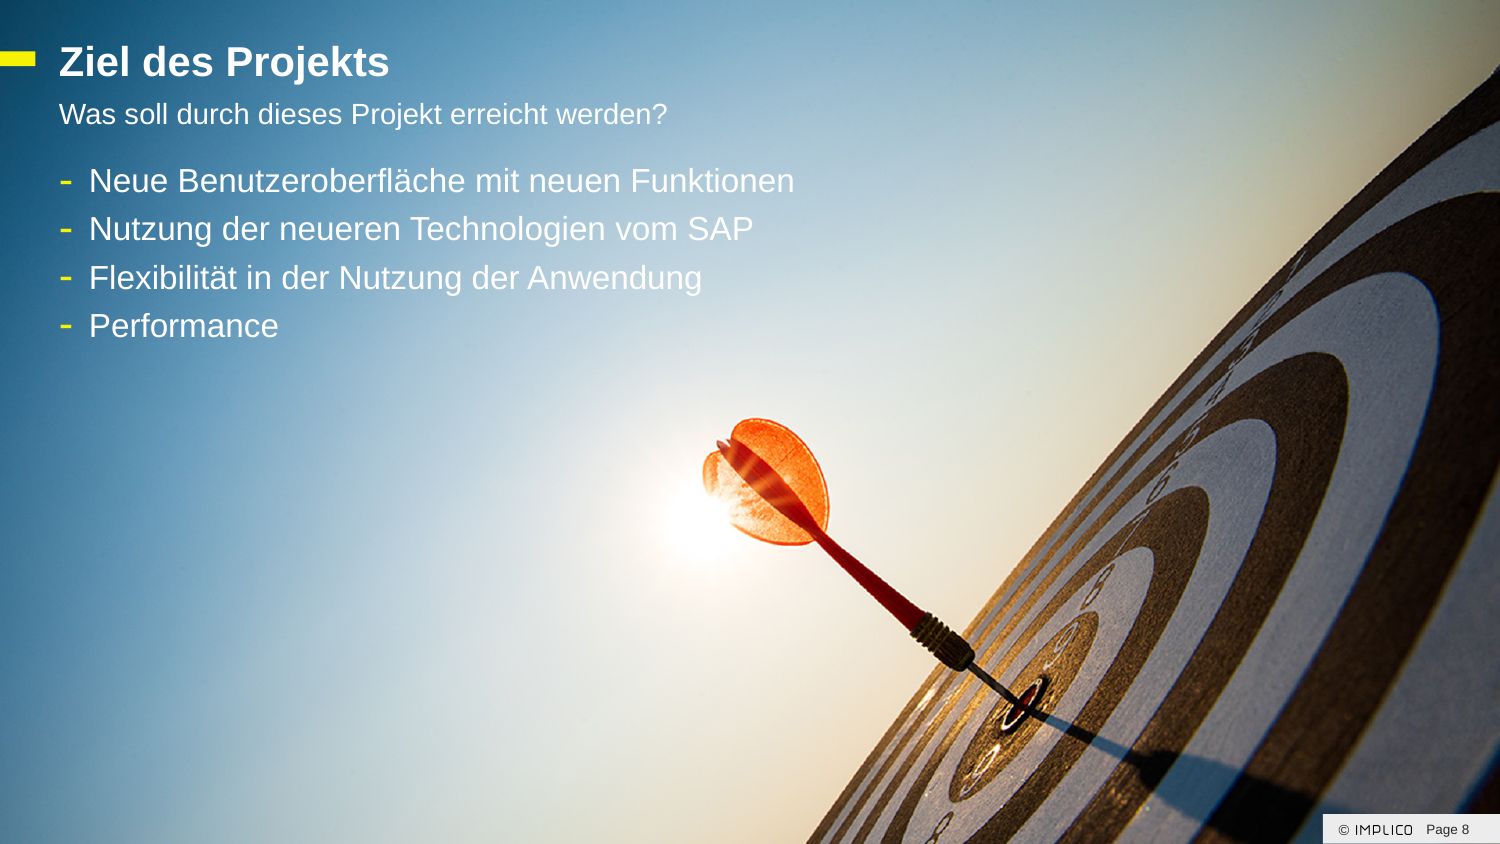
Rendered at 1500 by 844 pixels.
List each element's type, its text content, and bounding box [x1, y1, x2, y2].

title Ziel des Projekts [59, 34, 1441, 76]
list Neue Benutzeroberfläche mit neuen Funktionen Nutzung der neueren Technologien vom SAP Flexibilität in der Nutzung der Anwendung Performance [59, 159, 1441, 387]
picture [0, 0, 1500, 844]
picture [1356, 825, 1412, 835]
list Was soll durch dieses Projekt erreicht werden? [59, 95, 1441, 131]
